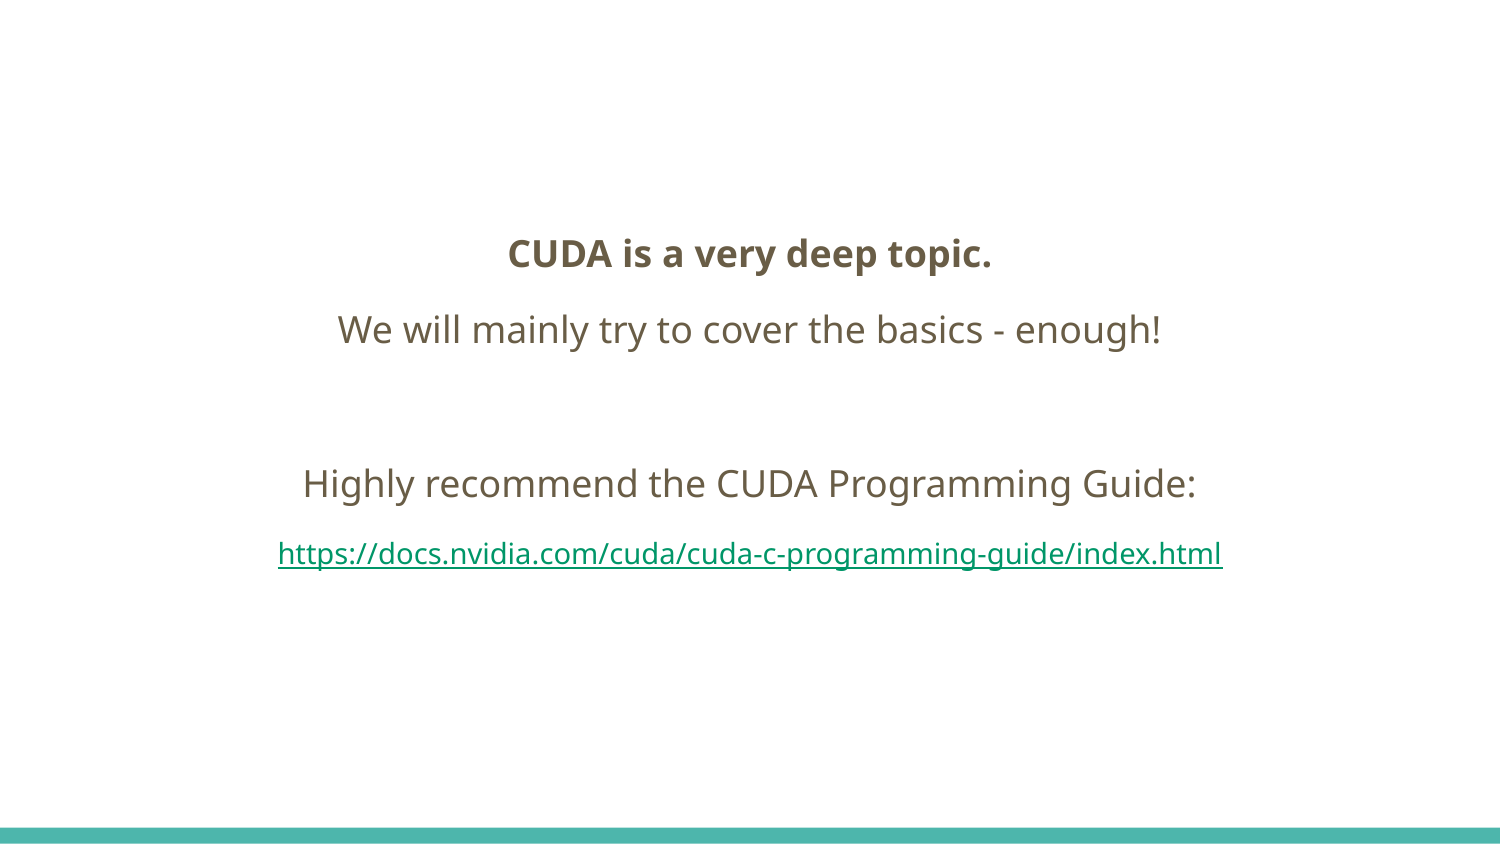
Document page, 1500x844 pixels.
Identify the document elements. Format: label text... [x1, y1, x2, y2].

list CUDA is a very deep topic. We will mainly try to cover the basics - enough! Highly recommend the CUDA Programming Guide: https://docs.nvidia.com/cuda/cuda-c-programming-guide/index.html [51, 207, 1449, 750]
